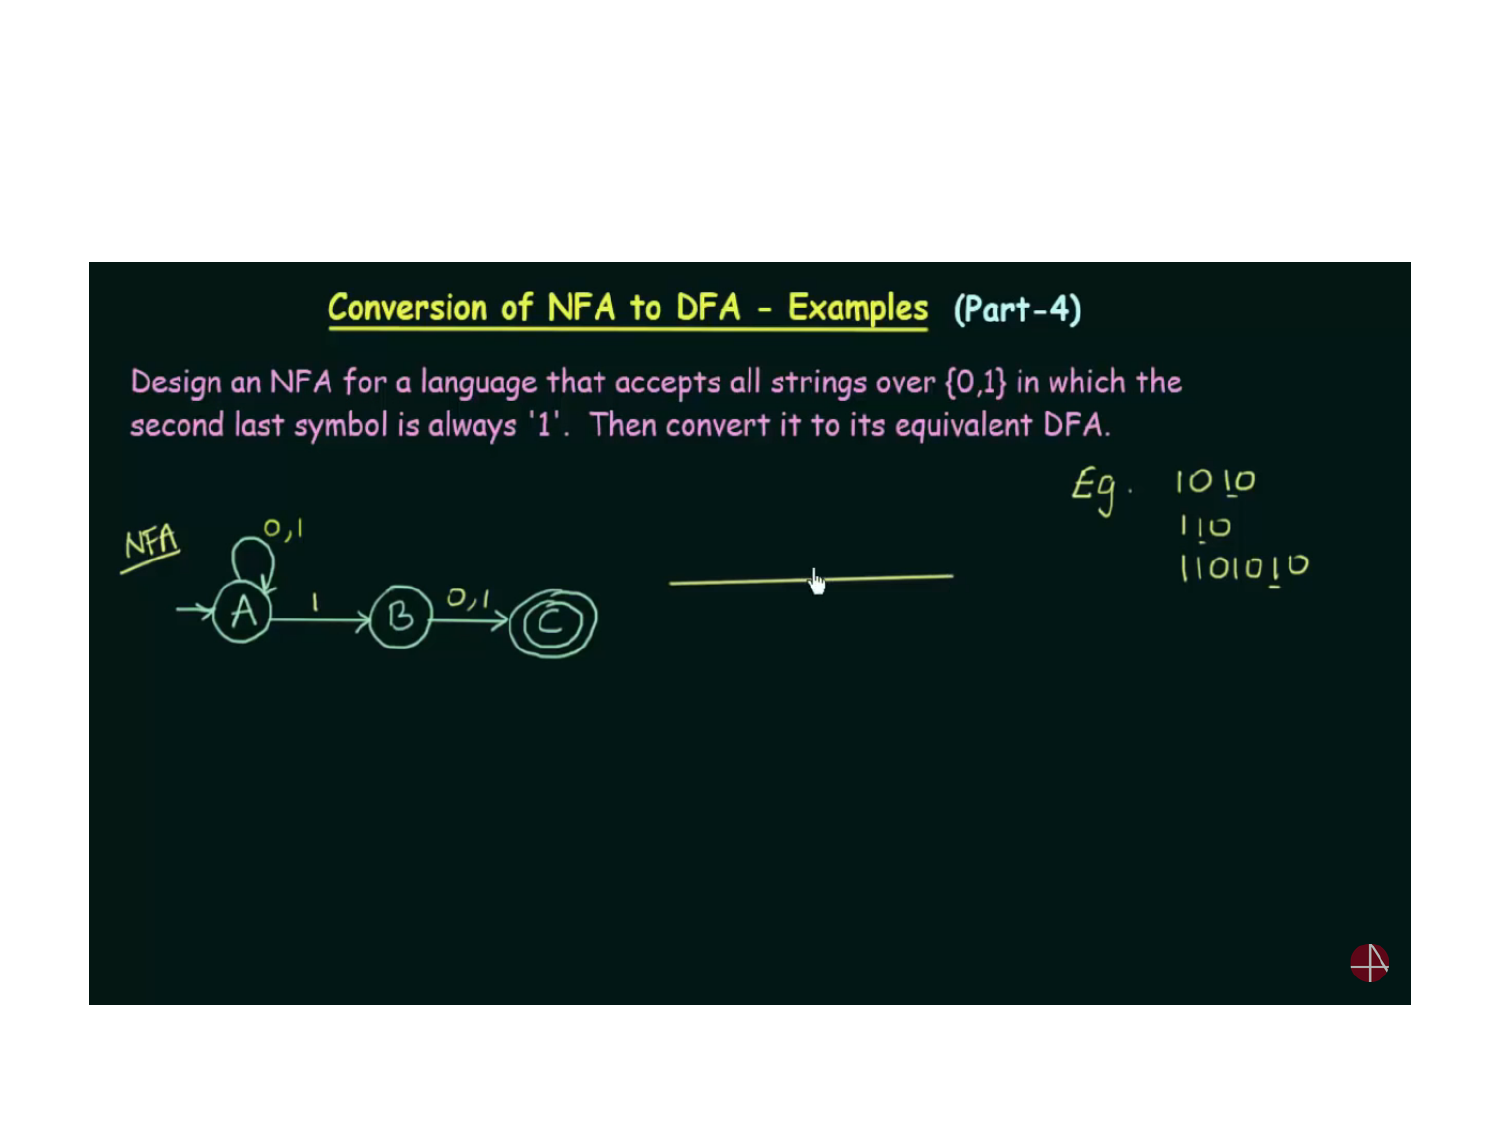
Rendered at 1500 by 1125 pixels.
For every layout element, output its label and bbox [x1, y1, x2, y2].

list [89, 262, 1411, 1006]
